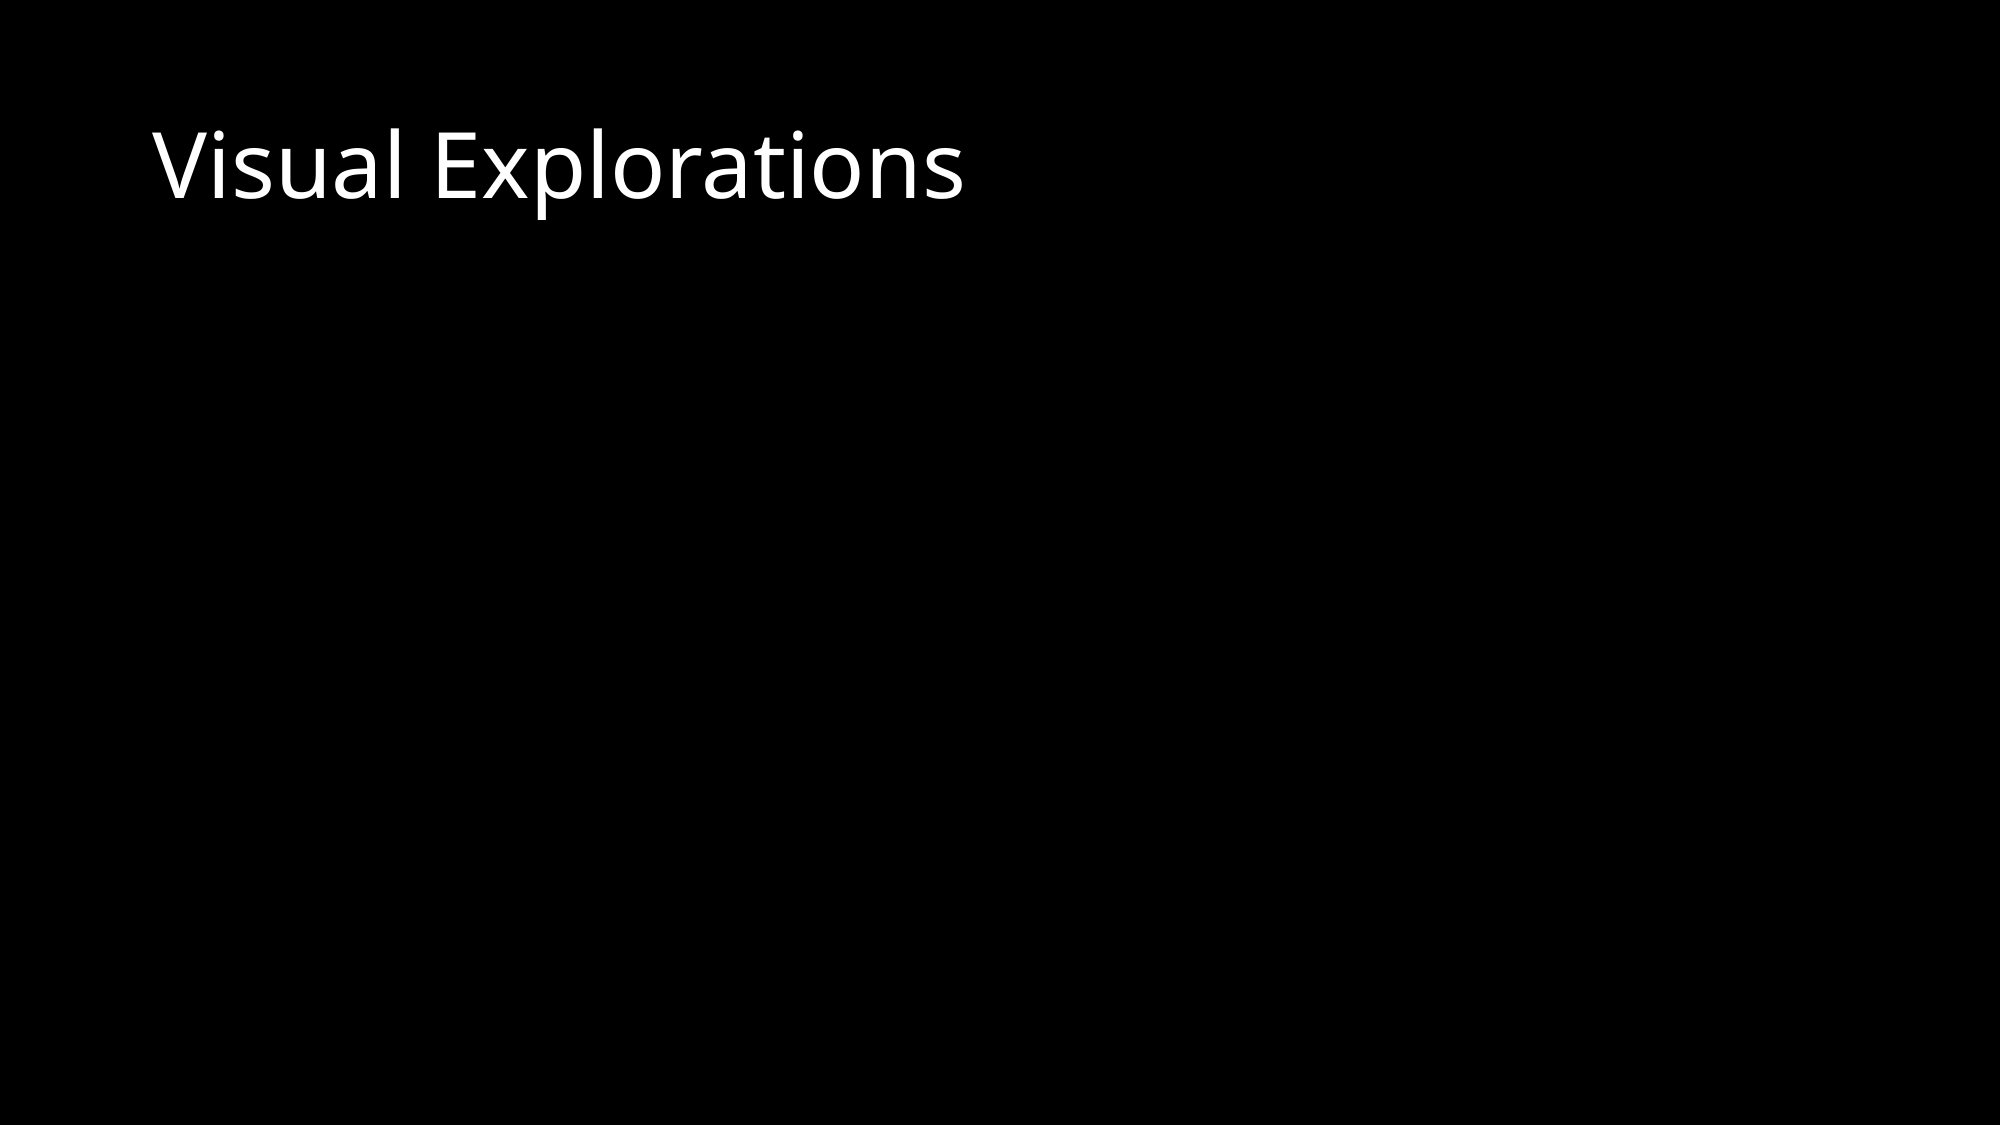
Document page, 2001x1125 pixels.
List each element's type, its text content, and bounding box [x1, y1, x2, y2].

title Visual Explorations [137, 59, 1863, 278]
